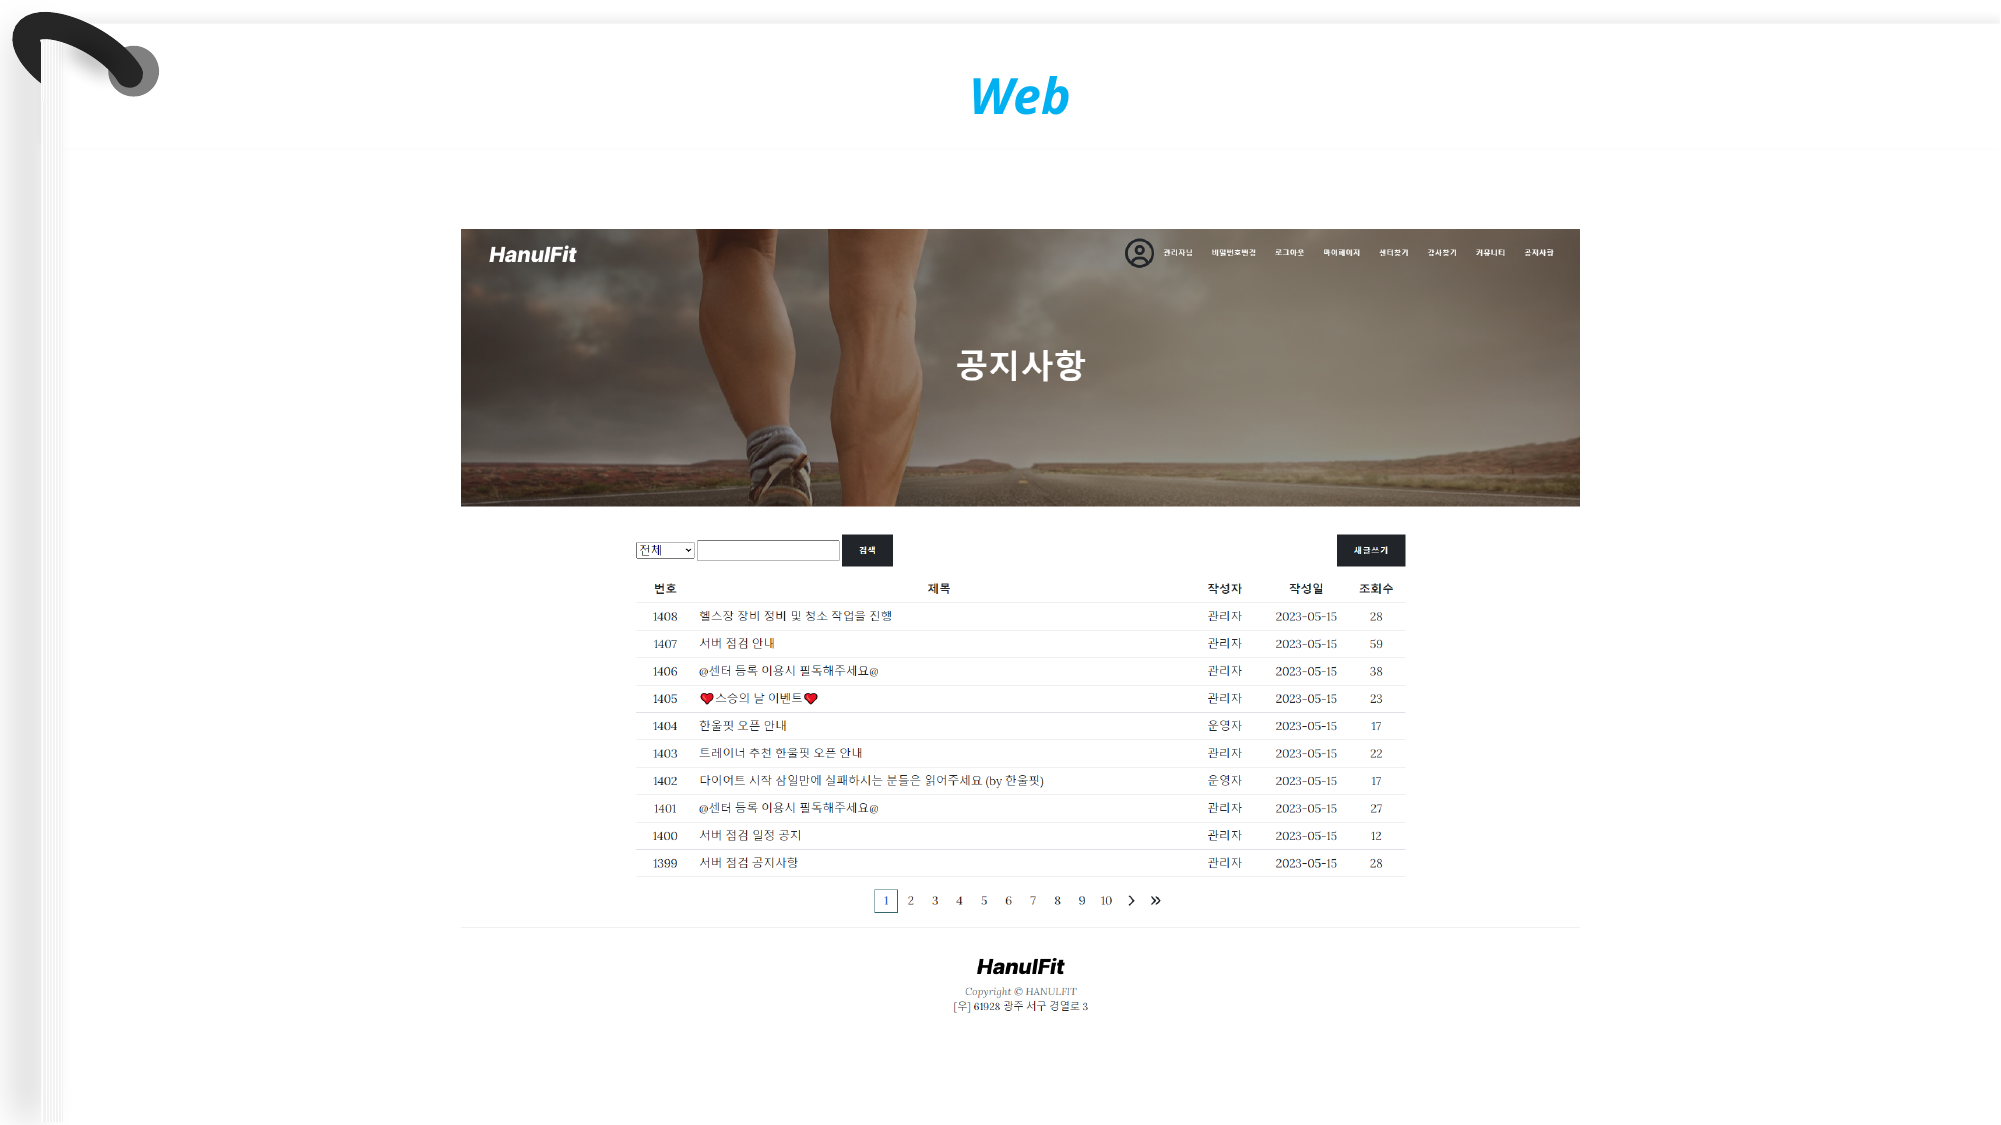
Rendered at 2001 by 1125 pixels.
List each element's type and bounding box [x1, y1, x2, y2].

picture [461, 229, 1580, 1042]
text_box [19, 19, 2000, 1122]
